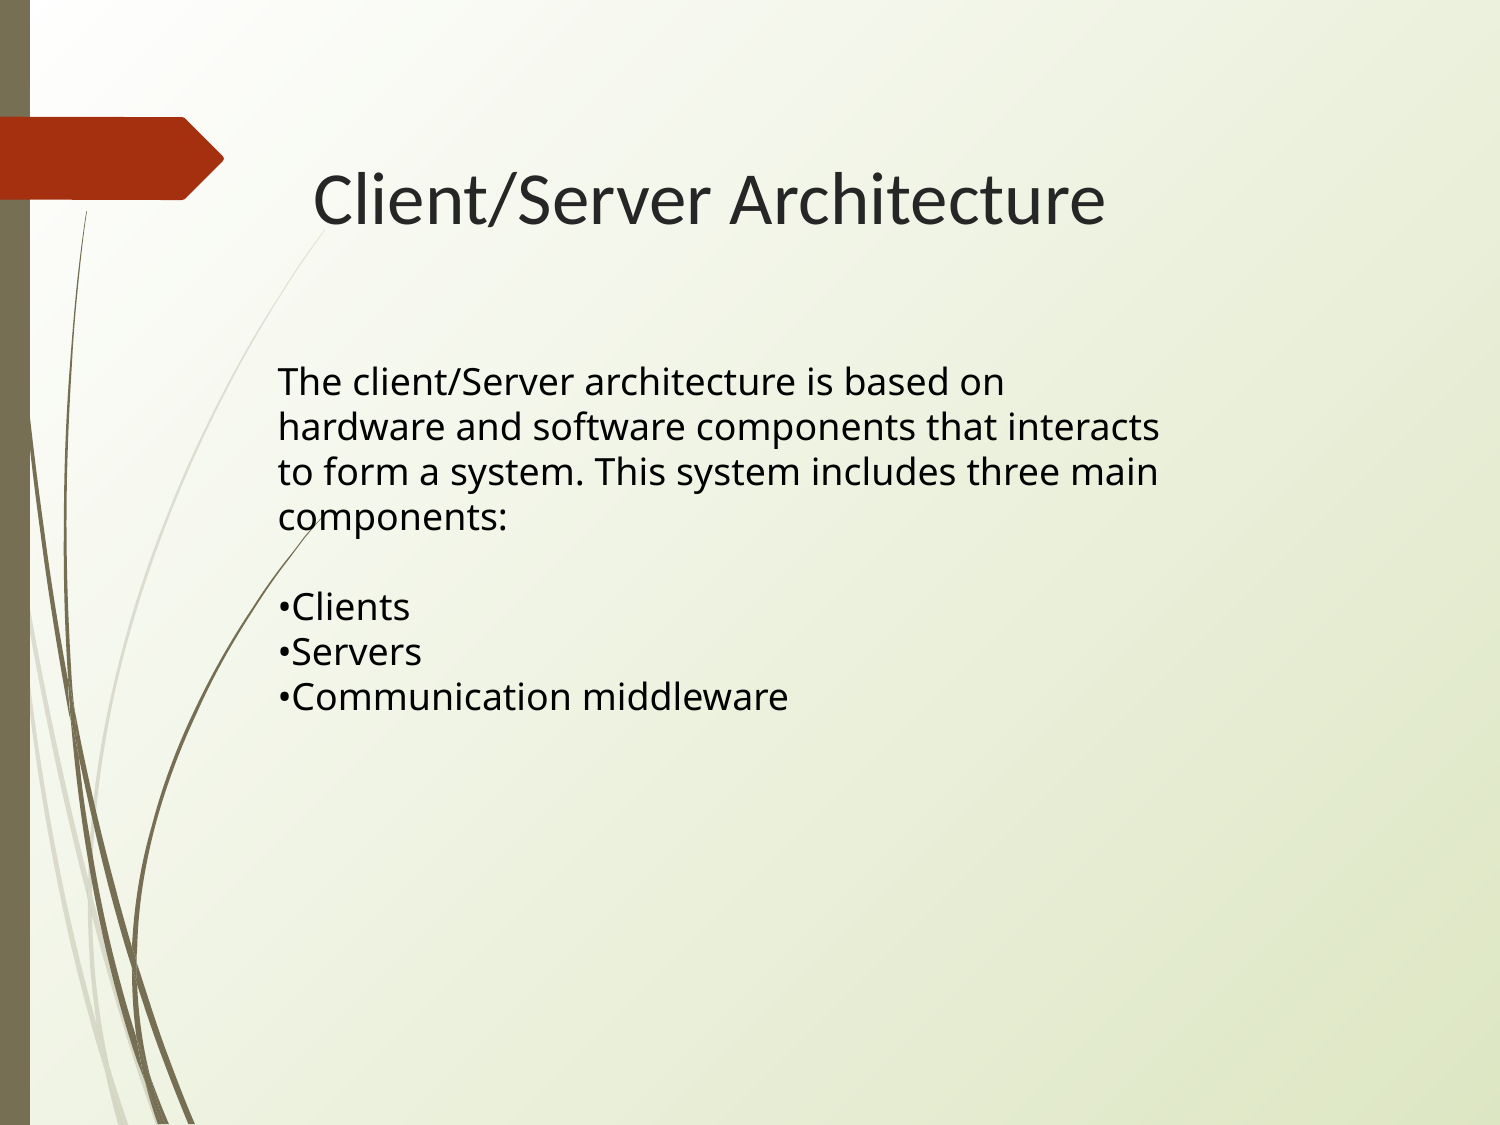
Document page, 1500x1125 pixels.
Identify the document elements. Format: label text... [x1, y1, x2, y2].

text_box The client/Server architecture is based on hardware and software components that interacts to form a system. This system includes three main components: •Clients •Servers •Communication middleware [262, 349, 1188, 725]
title Client/Server Architecture [311, 147, 1310, 338]
